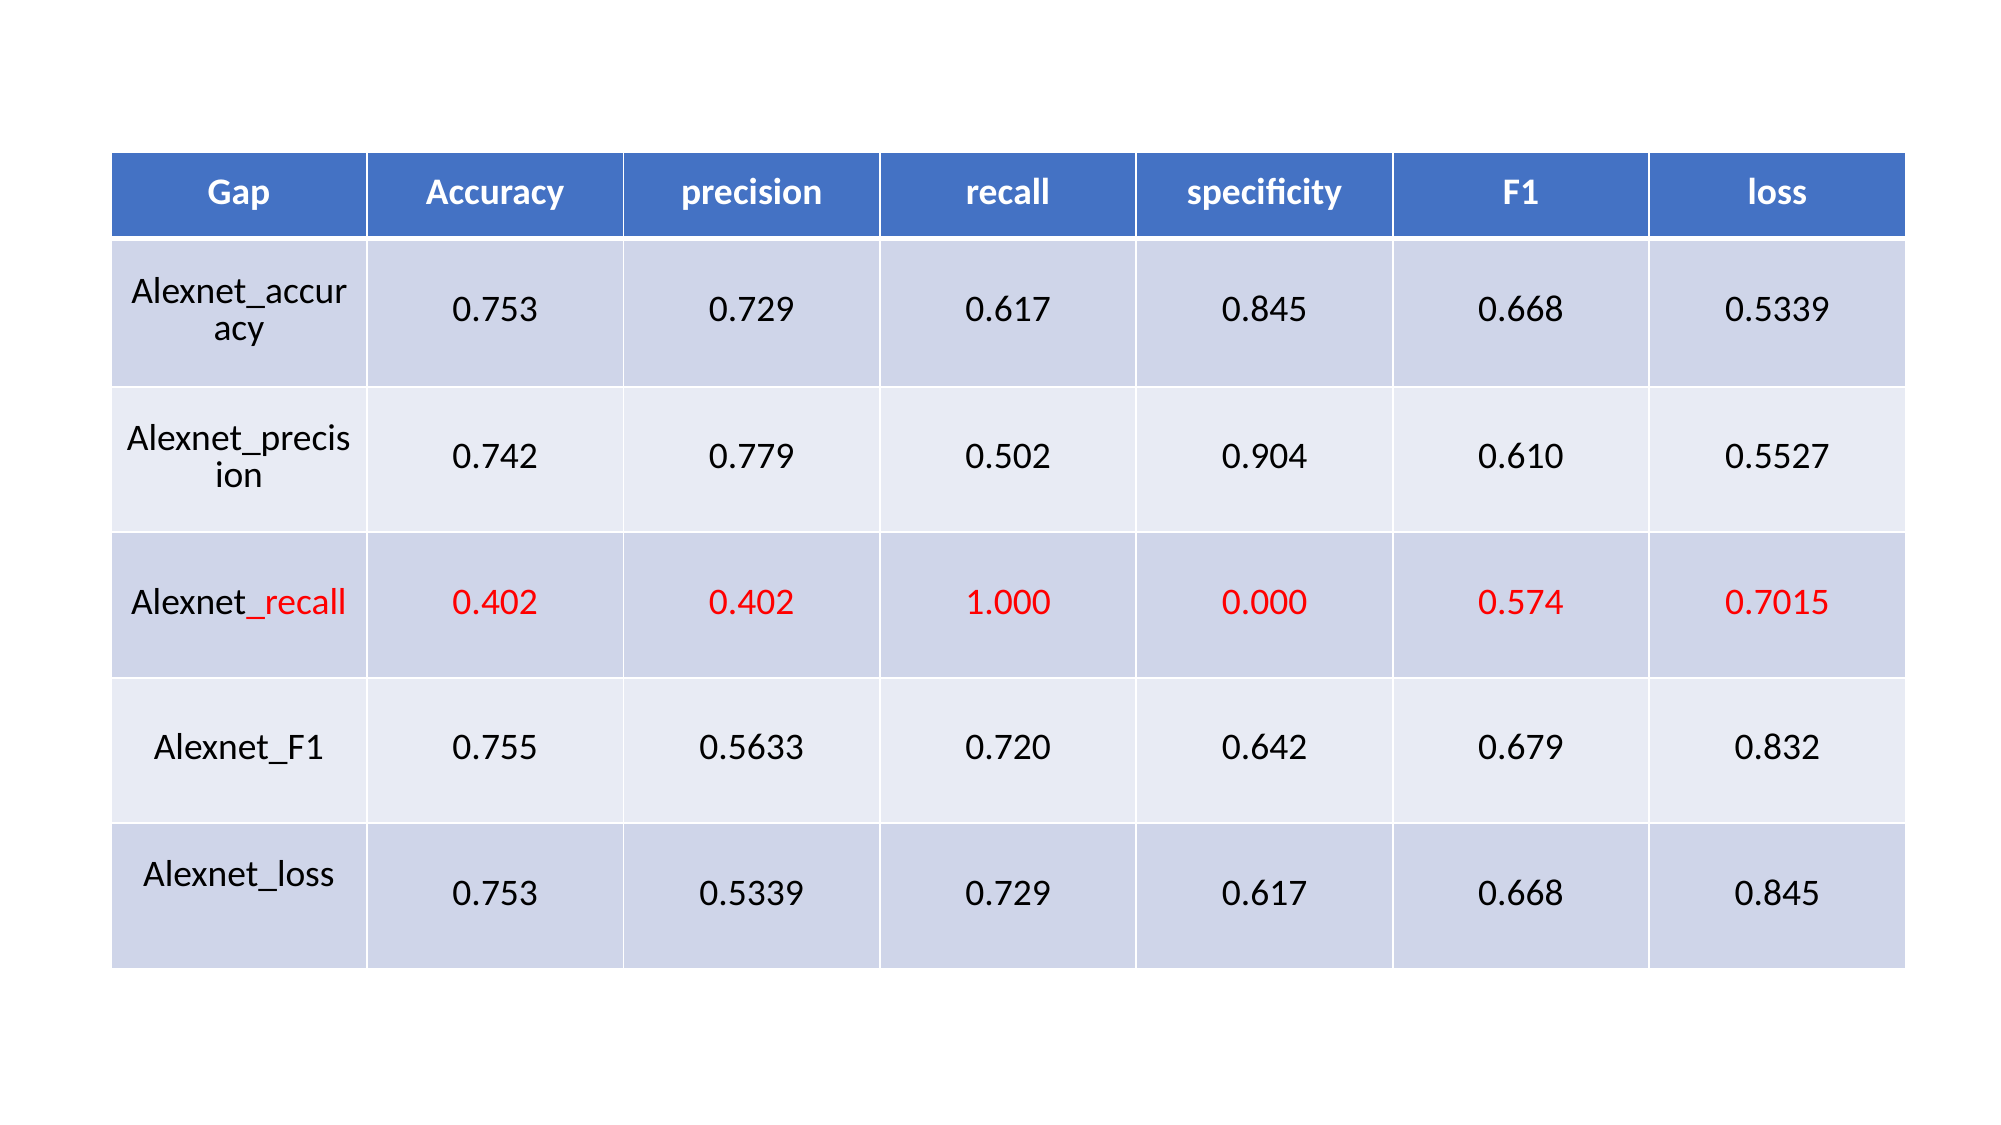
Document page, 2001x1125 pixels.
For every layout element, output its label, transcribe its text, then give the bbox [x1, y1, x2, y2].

table_cell 0.779 [624, 388, 879, 531]
table_cell 0.574 [1394, 533, 1648, 677]
table_cell 0.5339 [1650, 241, 1905, 386]
table_header Gap [112, 153, 366, 236]
table_cell 0.402 [624, 533, 879, 677]
table_cell Alexnet_F1 [112, 679, 366, 822]
table_cell 0.832 [1650, 679, 1905, 822]
table_cell 0.5339 [624, 824, 879, 968]
table_header loss [1650, 153, 1905, 236]
table_cell 0.742 [368, 388, 623, 531]
table_cell 0.753 [368, 824, 623, 968]
table_cell 0.617 [1137, 824, 1392, 968]
table_cell 0.720 [881, 679, 1135, 822]
table_cell 0.000 [1137, 533, 1392, 677]
table_cell 0.729 [624, 241, 879, 386]
table_header F1 [1394, 153, 1648, 236]
table_cell 0.7015 [1650, 533, 1905, 677]
table_cell 0.668 [1394, 824, 1648, 968]
table_cell 1.000 [881, 533, 1135, 677]
table_cell 0.5633 [624, 679, 879, 822]
table_cell Alexnet_loss [112, 824, 366, 968]
table_cell 0.729 [881, 824, 1135, 968]
table_cell 0.5527 [1650, 388, 1905, 531]
table_cell 0.904 [1137, 388, 1392, 531]
table_cell 0.502 [881, 388, 1135, 531]
table_cell 0.753 [368, 241, 623, 386]
table_header precision [624, 153, 879, 236]
table_header recall [881, 153, 1135, 236]
table_cell 0.679 [1394, 679, 1648, 822]
table_cell Alexnet_recall [112, 533, 366, 677]
table_cell 0.610 [1394, 388, 1648, 531]
table_cell 0.402 [368, 533, 623, 677]
table_cell 0.617 [881, 241, 1135, 386]
table_header specificity [1137, 153, 1392, 236]
table_cell 0.845 [1137, 241, 1392, 386]
table_cell Alexnet_precision [112, 388, 366, 531]
table_cell 0.755 [368, 679, 623, 822]
table_cell 0.642 [1137, 679, 1392, 822]
table_cell 0.845 [1650, 824, 1905, 968]
table_header Accuracy [368, 153, 623, 236]
table_cell 0.668 [1394, 241, 1648, 386]
table_cell Alexnet_accuracy [112, 241, 366, 386]
